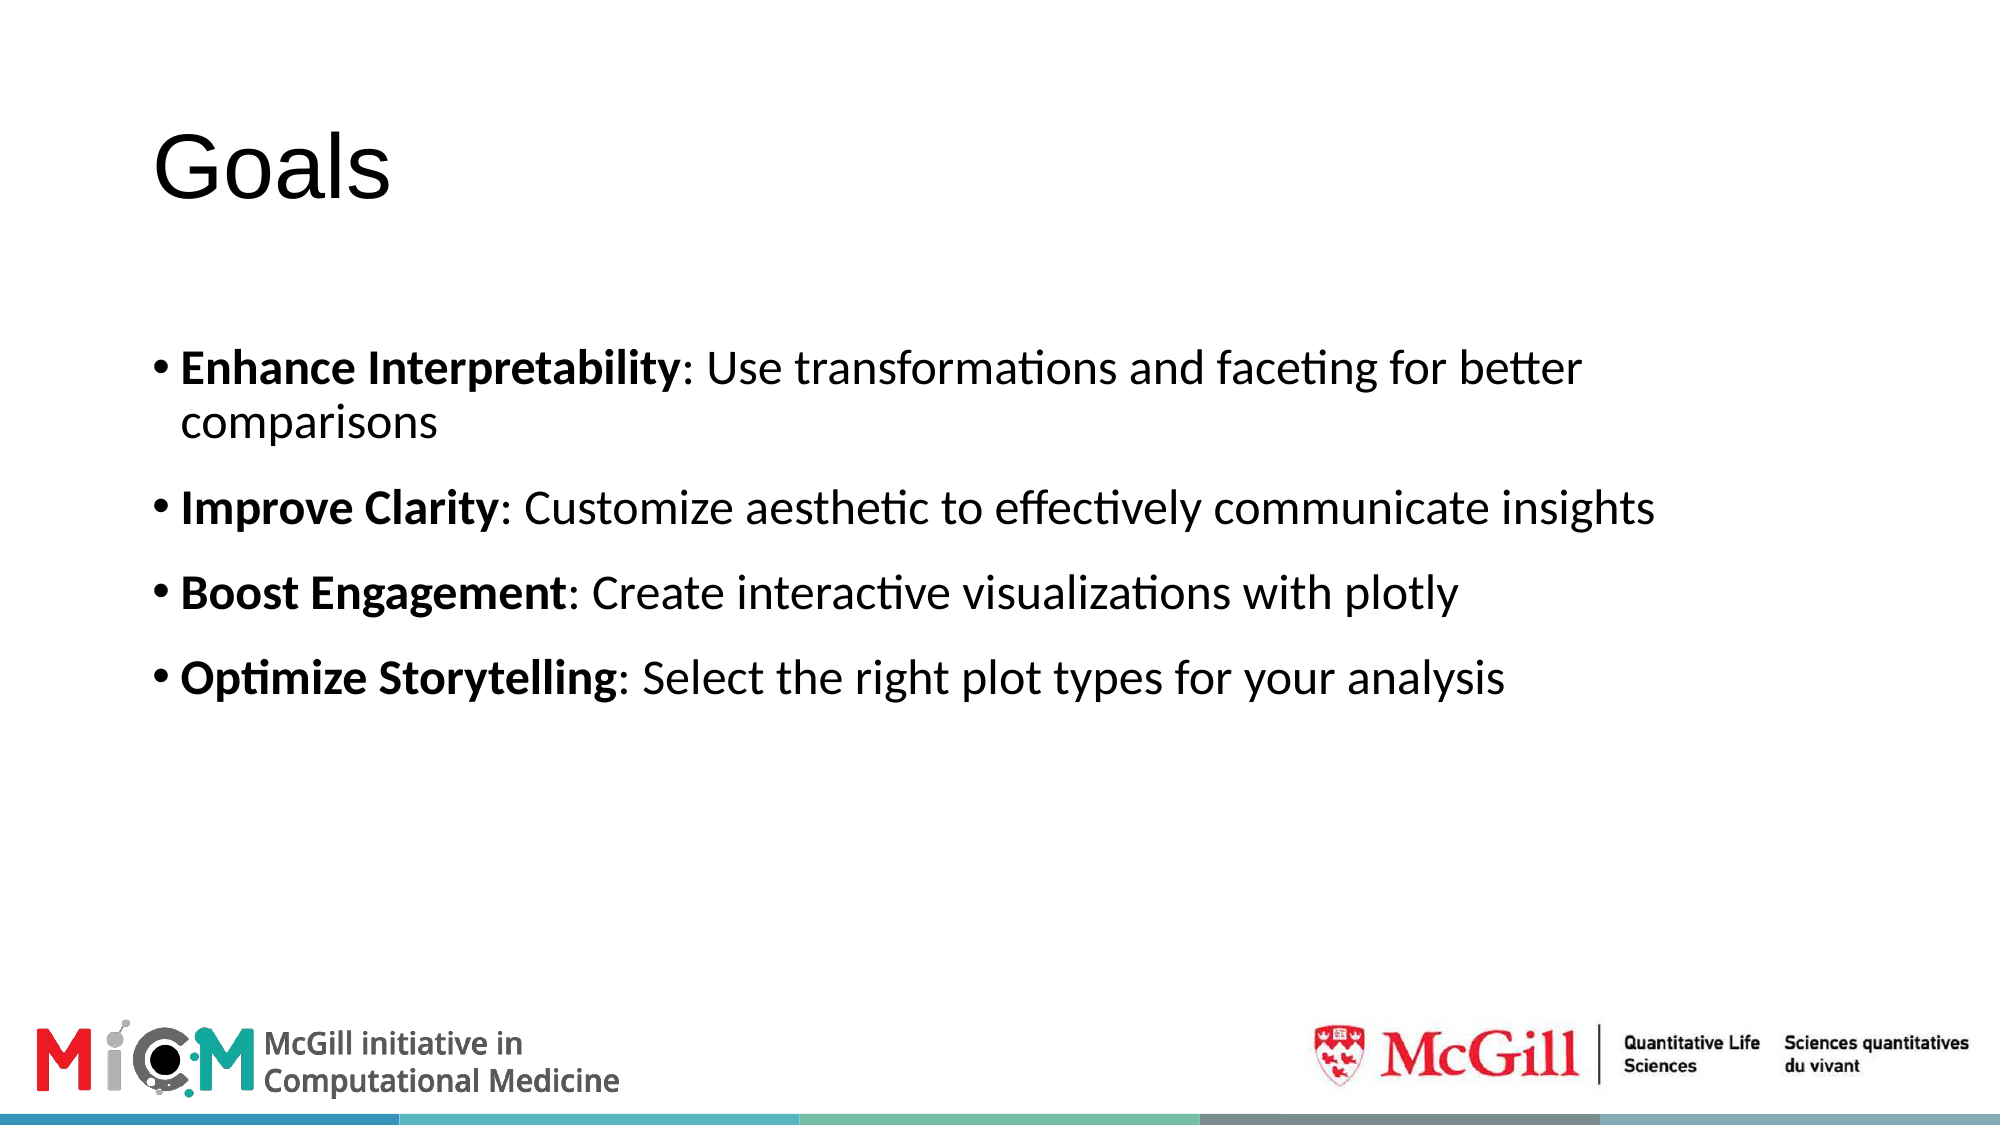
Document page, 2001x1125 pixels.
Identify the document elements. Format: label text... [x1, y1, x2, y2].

picture [1282, 995, 2000, 1114]
list Enhance Interpretability: Use transformations and faceting for better comparisons Improve Clarity: Customize aesthetic to effectively communicate insights Boost Engagement: Create interactive visualizations with plotly Optimize Storytelling: Select the right plot types for your analysis [137, 334, 1863, 936]
picture [23, 1014, 626, 1116]
title Goals [137, 59, 1863, 278]
